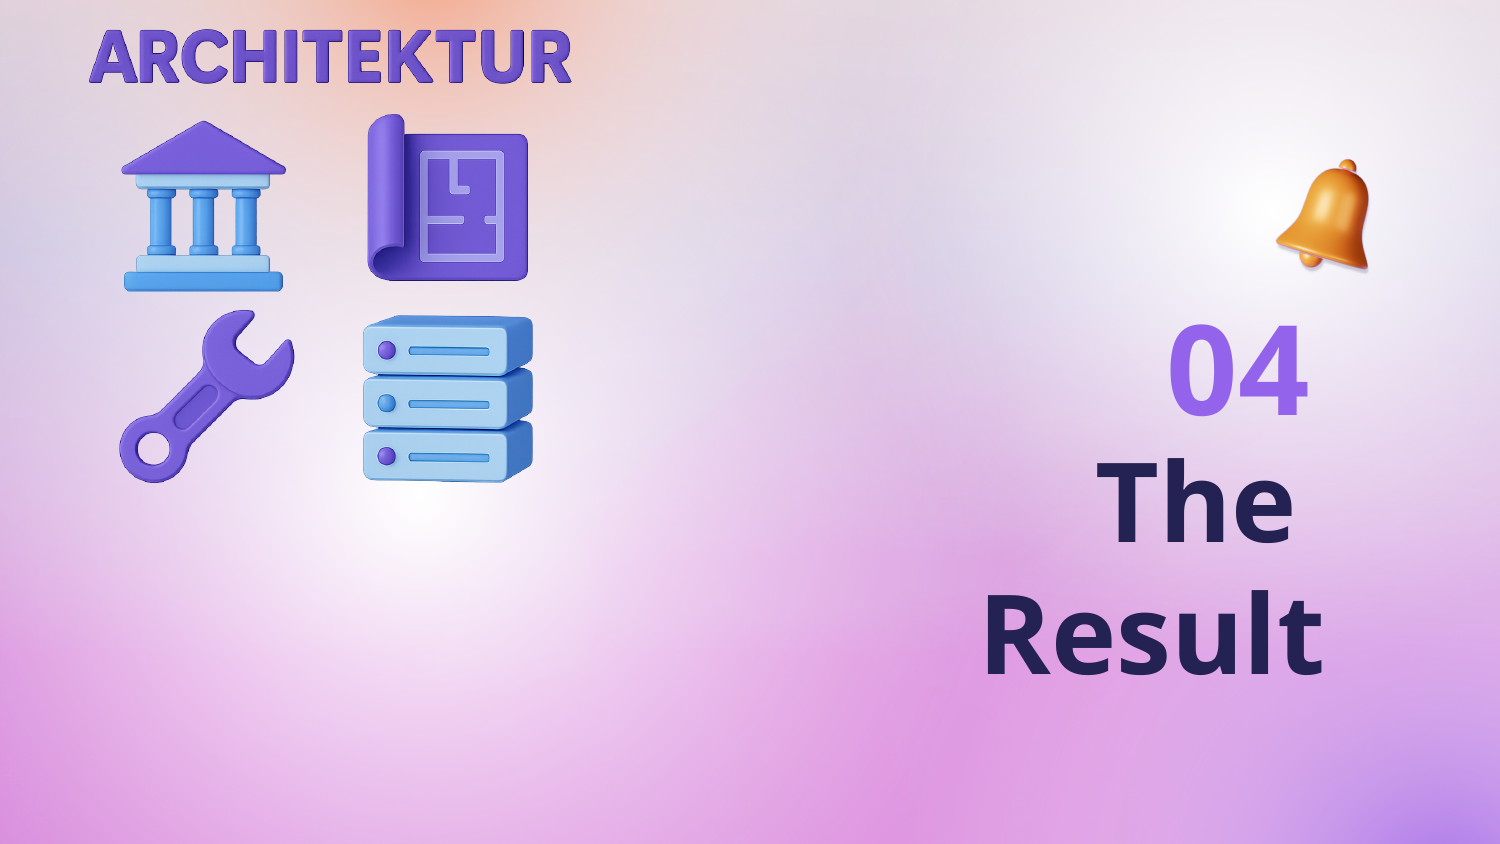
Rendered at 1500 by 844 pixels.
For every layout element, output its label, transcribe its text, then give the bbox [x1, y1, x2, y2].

title The Result [469, 416, 1341, 555]
title 04 [1061, 289, 1325, 442]
picture [0, 0, 1500, 844]
